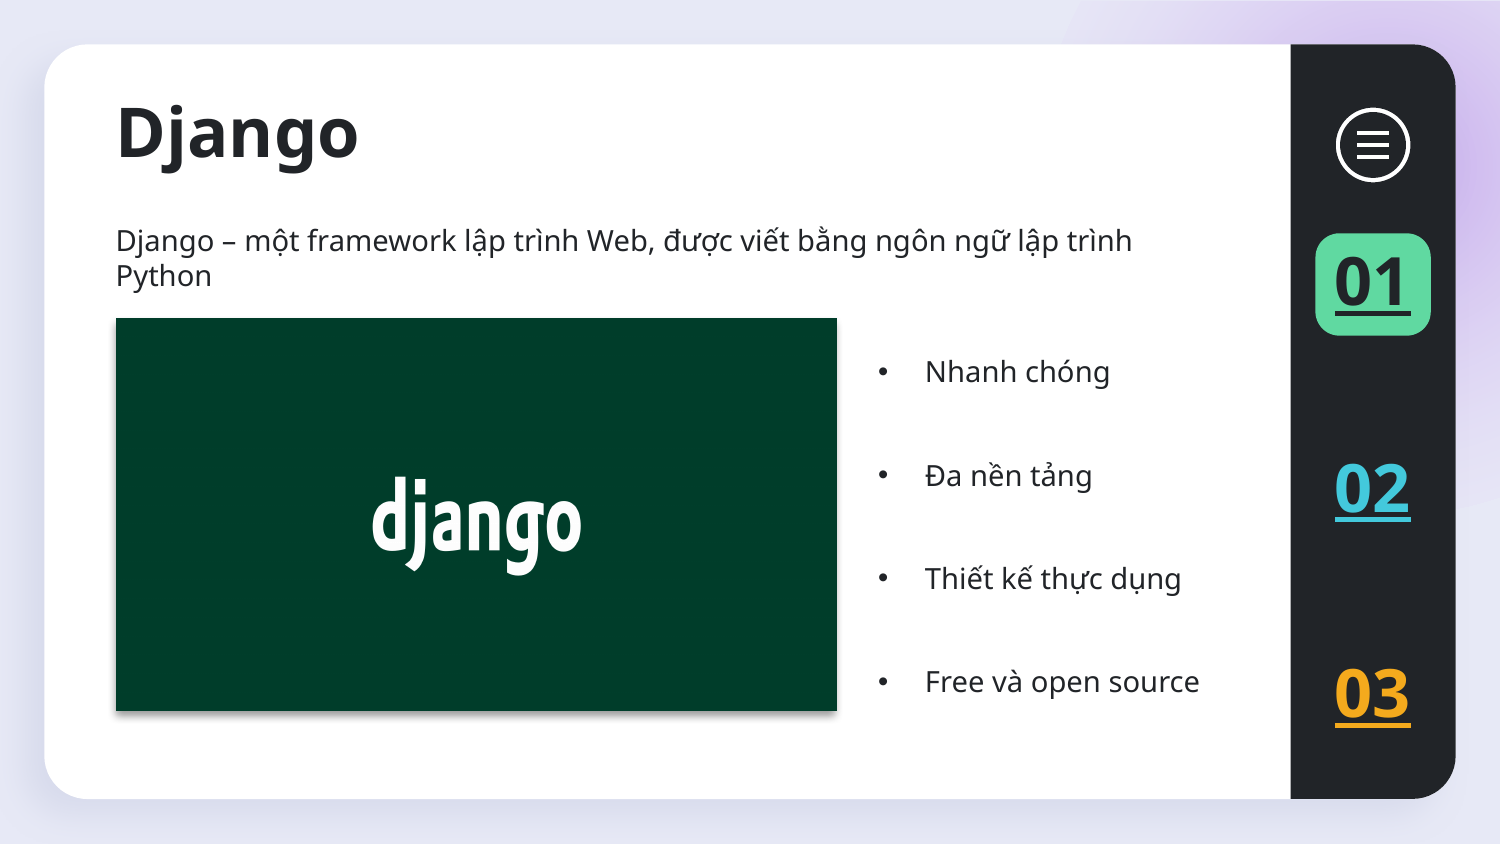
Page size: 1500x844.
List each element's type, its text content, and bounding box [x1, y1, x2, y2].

list Django – một framework lập trình Web, được viết bằng ngôn ngữ lập trình Python [100, 207, 1245, 279]
text_box Nhanh chóng Đa nền tảng Thiết kế thực dụng Free và open source [863, 303, 1245, 562]
text_box 03 [1313, 651, 1434, 742]
text_box [1323, 233, 1423, 239]
text_box [1323, 330, 1423, 336]
title Django [100, 88, 1219, 167]
text_box [1335, 106, 1412, 184]
text_box 01 [1313, 239, 1434, 330]
picture [116, 318, 837, 711]
text_box 02 [1313, 445, 1434, 537]
